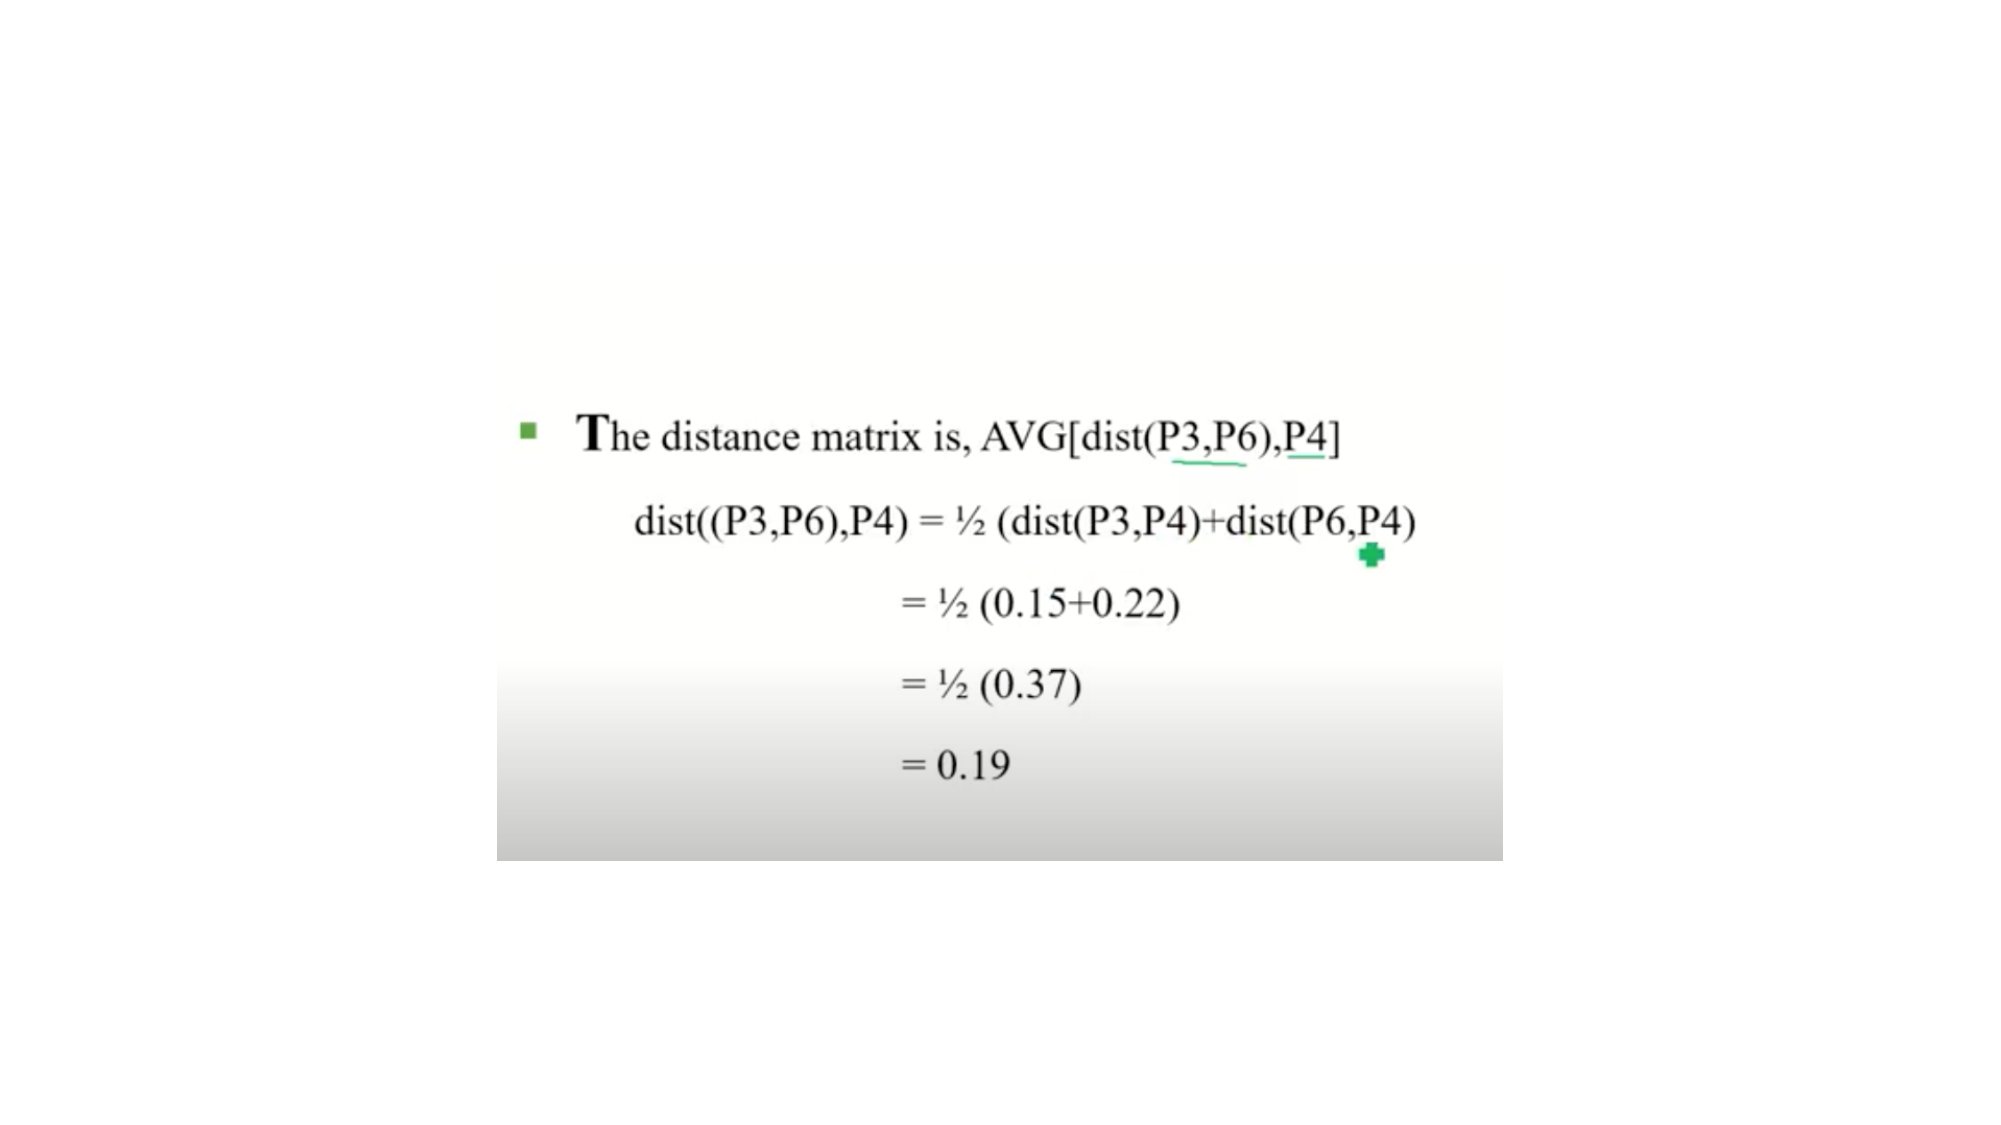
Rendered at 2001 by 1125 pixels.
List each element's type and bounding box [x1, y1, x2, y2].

picture [497, 264, 1503, 861]
